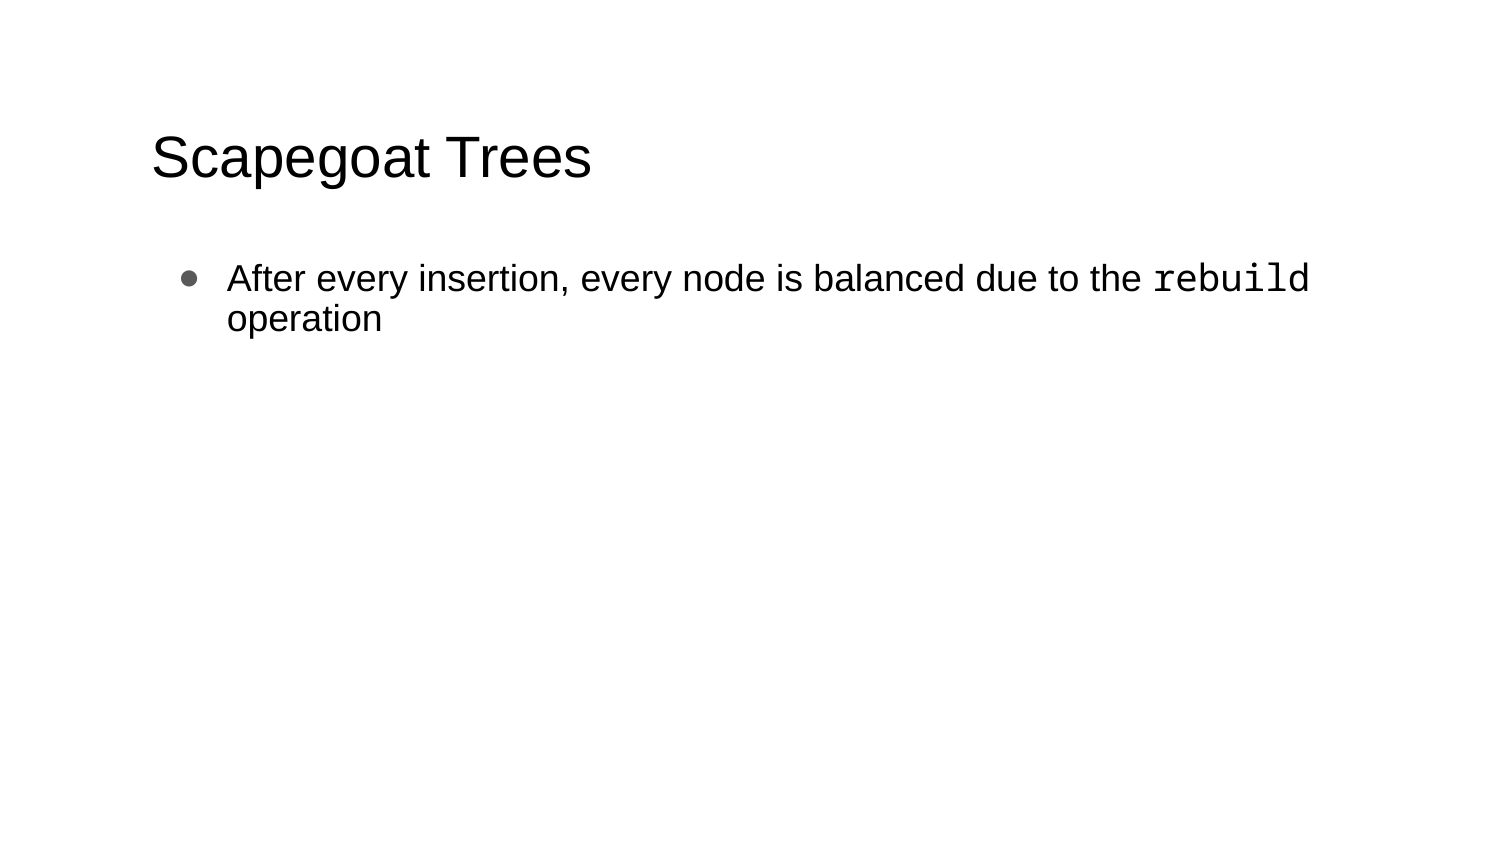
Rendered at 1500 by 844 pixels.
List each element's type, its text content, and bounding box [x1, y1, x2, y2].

title Scapegoat Trees [140, 75, 1356, 242]
list After every insertion, every node is balanced due to the rebuild operation [140, 253, 1356, 750]
